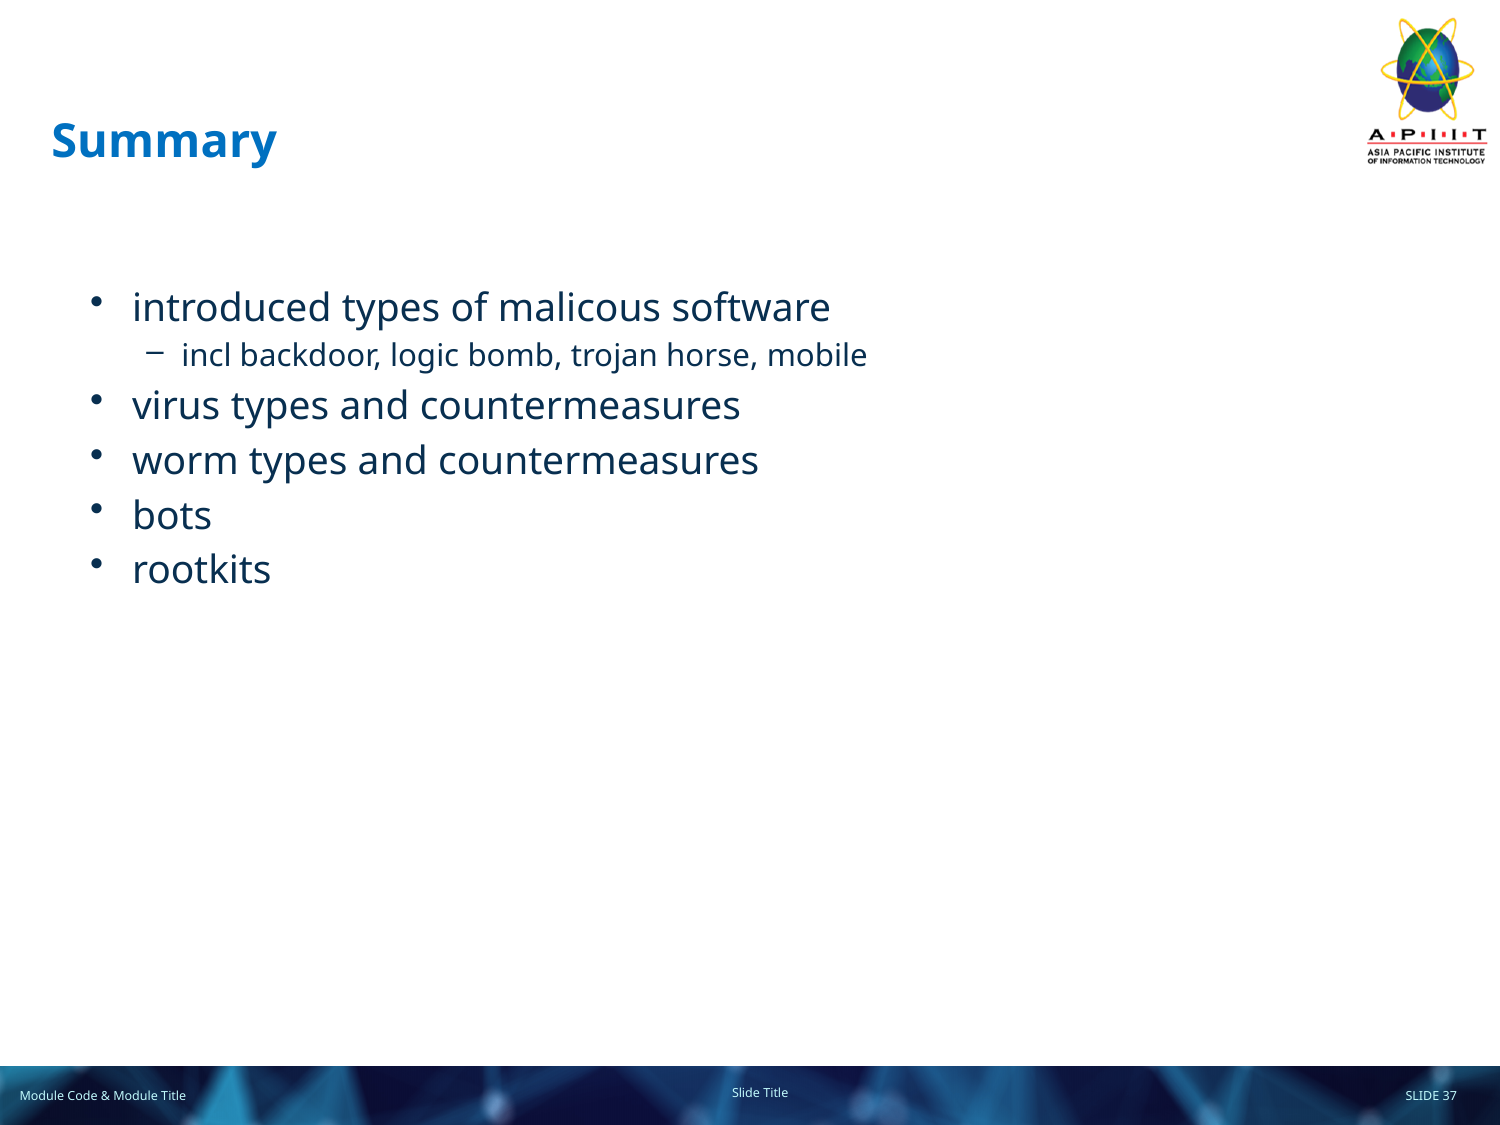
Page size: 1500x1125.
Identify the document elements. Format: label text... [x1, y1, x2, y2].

list introduced types of malicous software incl backdoor, logic bomb, trojan horse, mobile virus types and countermeasures worm types and countermeasures bots rootkits [75, 275, 1463, 1006]
title Summary [36, 45, 1323, 233]
picture [0, 1066, 1500, 1125]
picture [1353, 0, 1500, 182]
